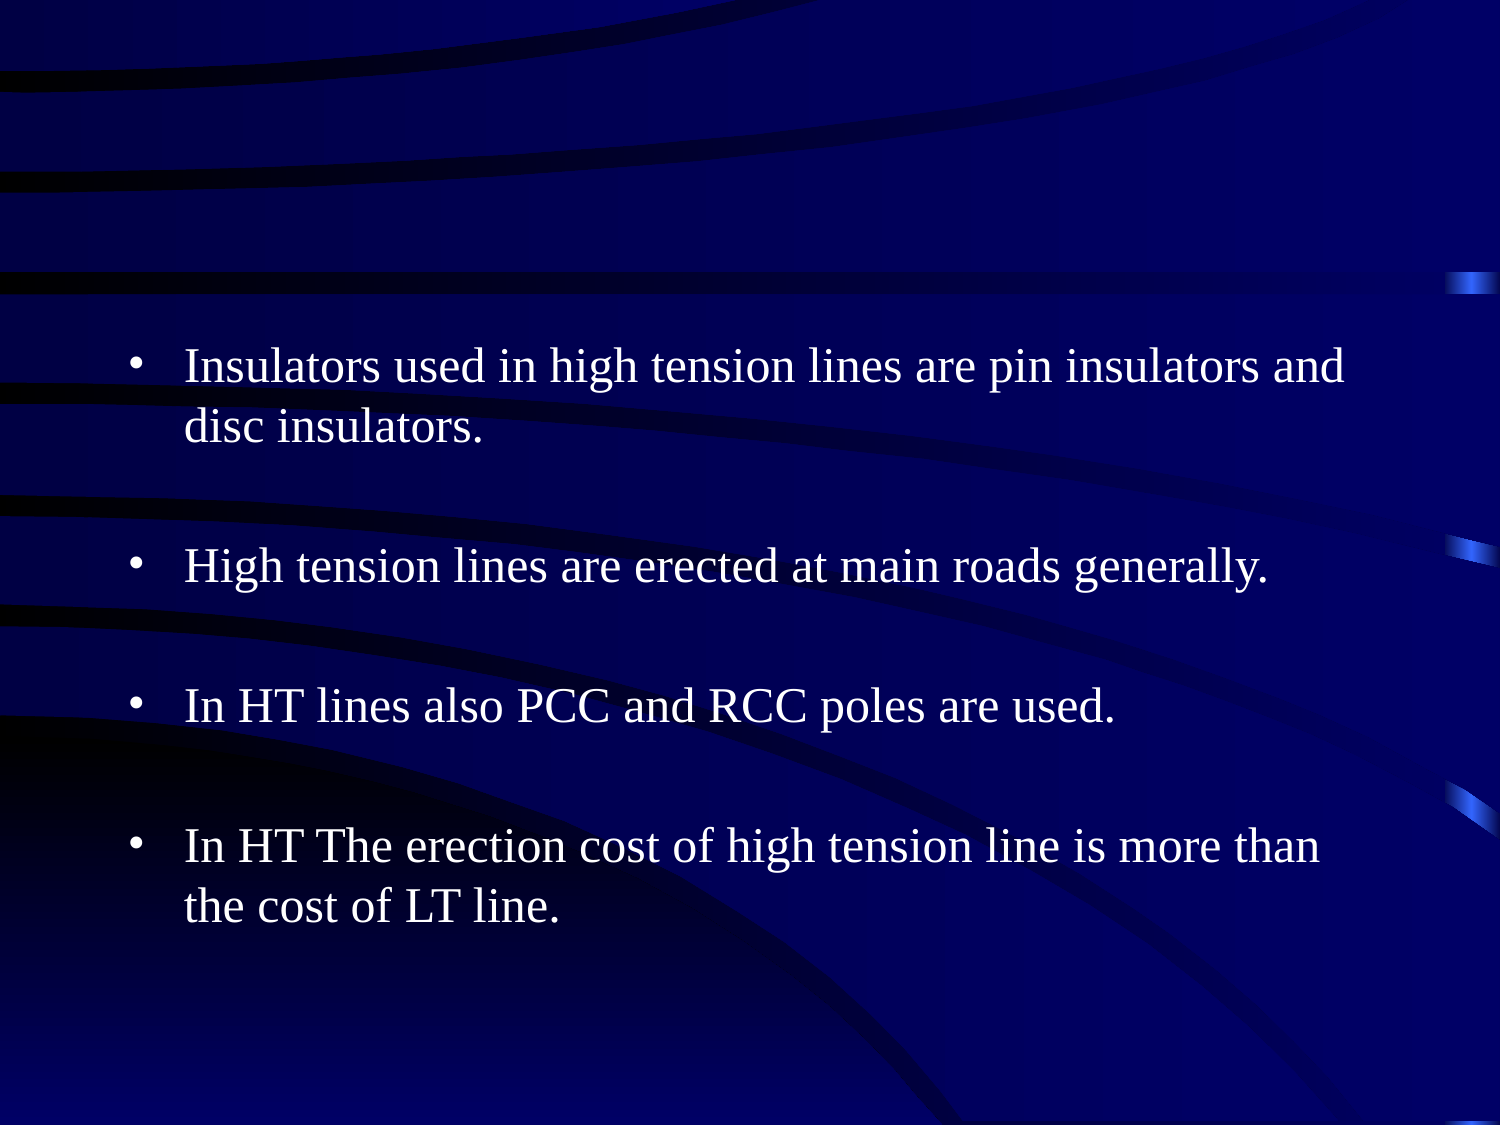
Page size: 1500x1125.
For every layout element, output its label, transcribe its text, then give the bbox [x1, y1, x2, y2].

list Insulators used in high tension lines are pin insulators and disc insulators. High tension lines are erected at main roads generally. In HT lines also PCC and RCC poles are used. In HT The erection cost of high tension line is more than the cost of LT line. [112, 324, 1388, 1000]
